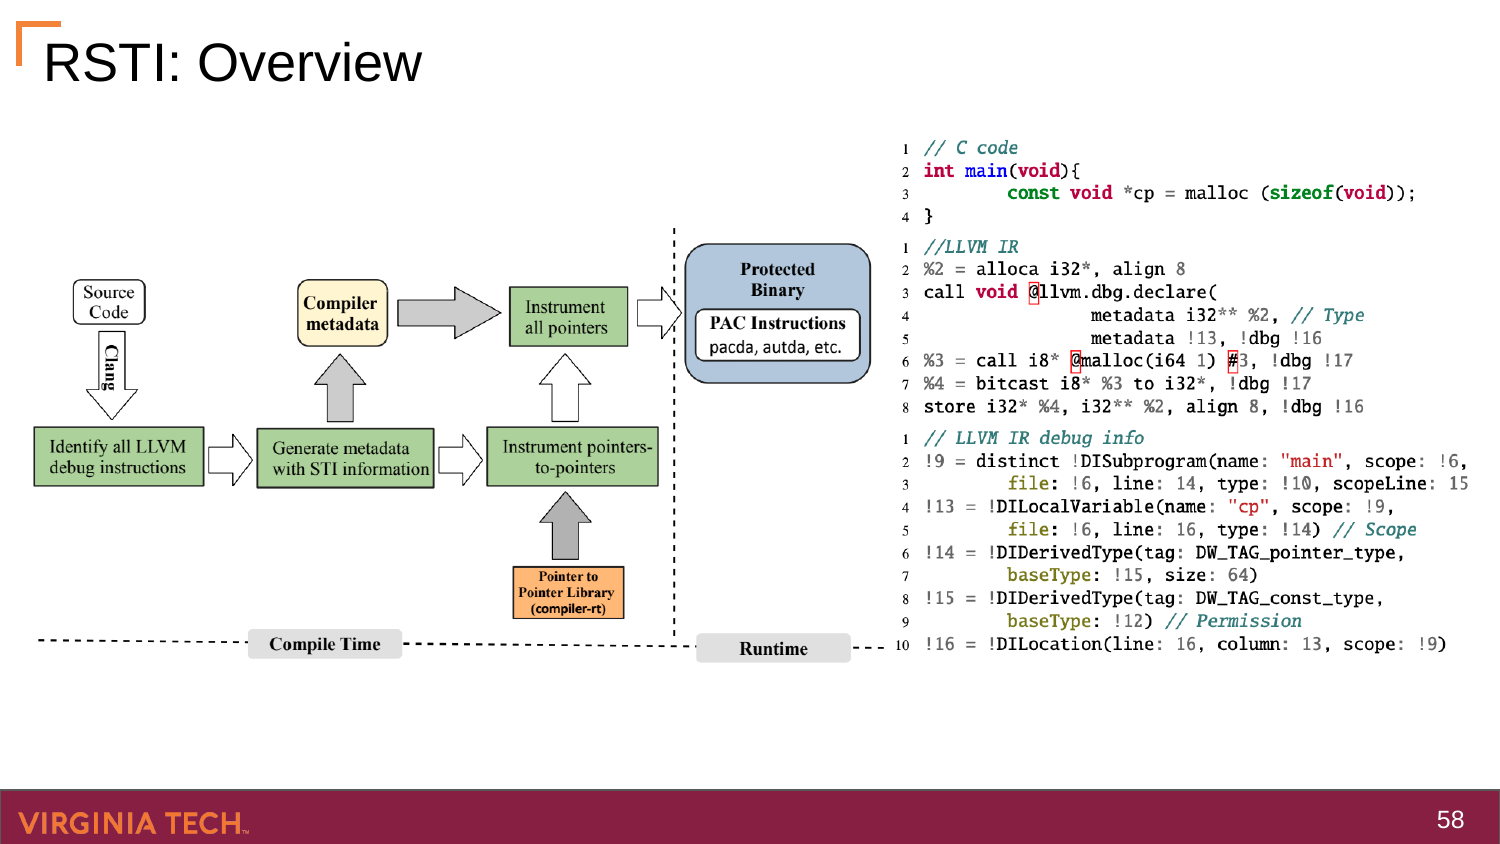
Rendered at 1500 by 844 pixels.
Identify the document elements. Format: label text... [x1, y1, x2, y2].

slide_number ‹#› [1389, 791, 1480, 844]
picture [16, 21, 28, 66]
picture [18, 812, 249, 834]
picture [24, 131, 1476, 675]
title RSTI: Overview [28, 12, 1468, 107]
